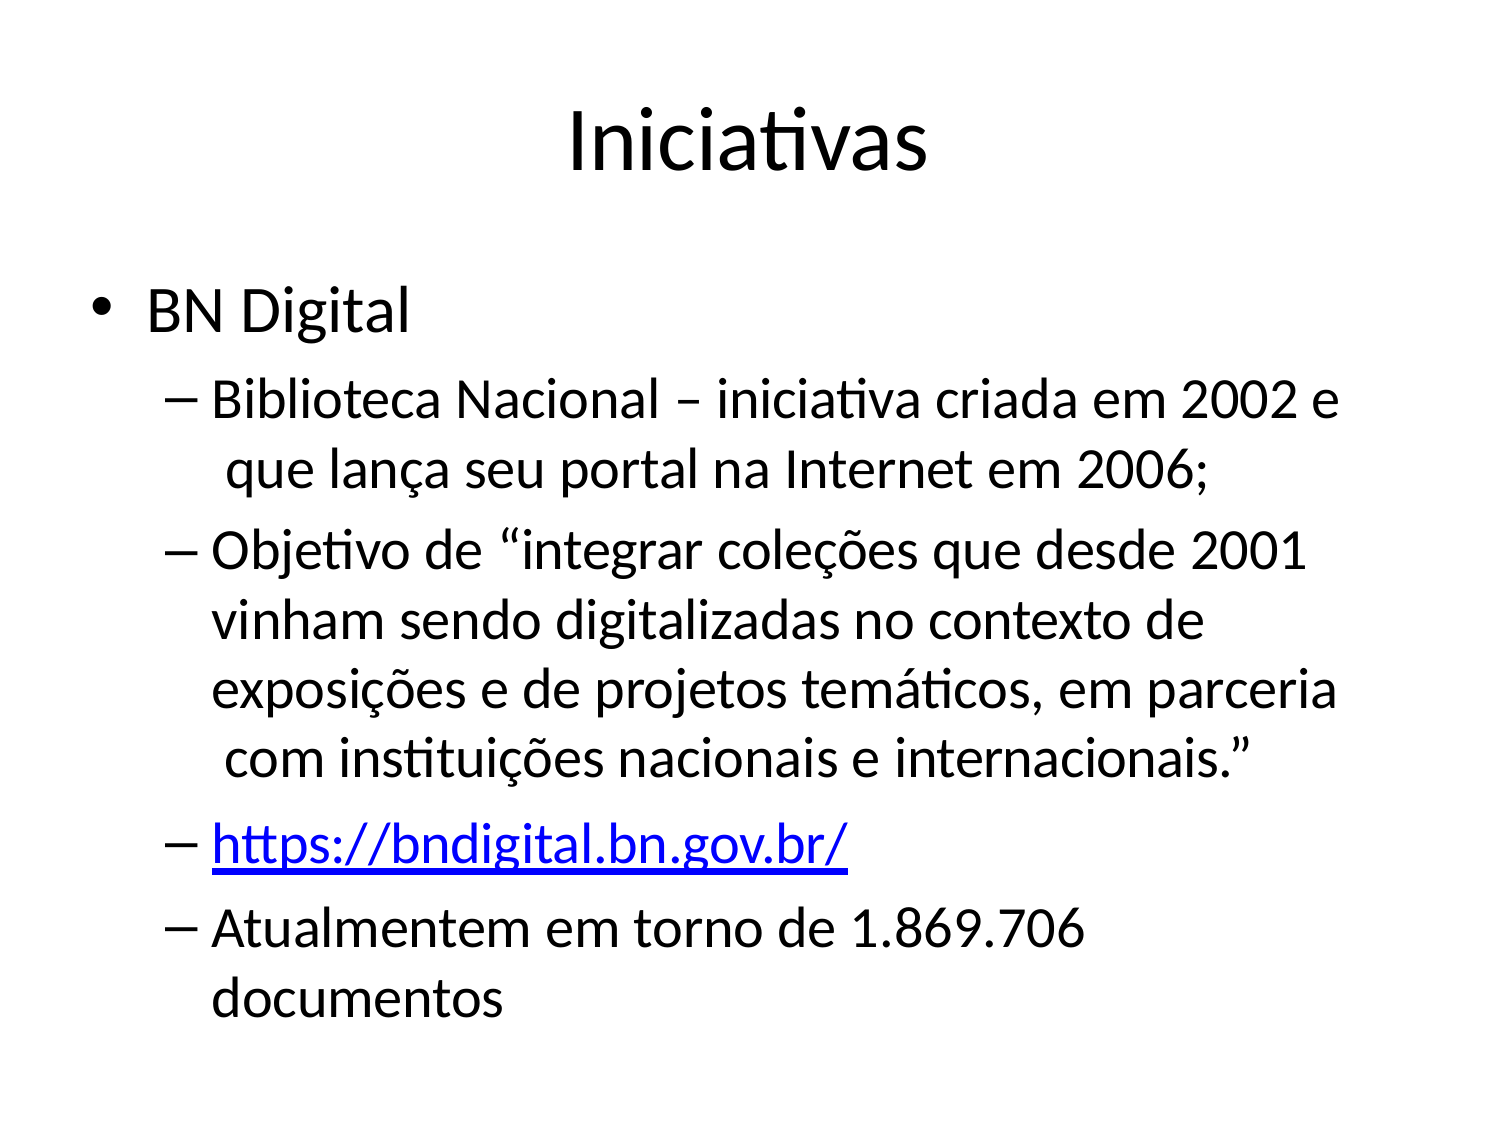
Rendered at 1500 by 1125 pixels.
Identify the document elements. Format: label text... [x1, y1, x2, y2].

title Iniciativas [564, 76, 936, 247]
text_box BN Digital Biblioteca Nacional – iniciativa criada em 2002 e que lança seu portal na Internet em 2006; Objetivo de “integrar coleções que desde 2001 vinham sendo digitalizadas no contexto de exposições e de projetos temáticos, em parceria com instituições nacionais e internacionais.” https://bndigital.bn.gov.br/ Atualmentem em torno de 1.869.706 documentos [87, 247, 1404, 1030]
